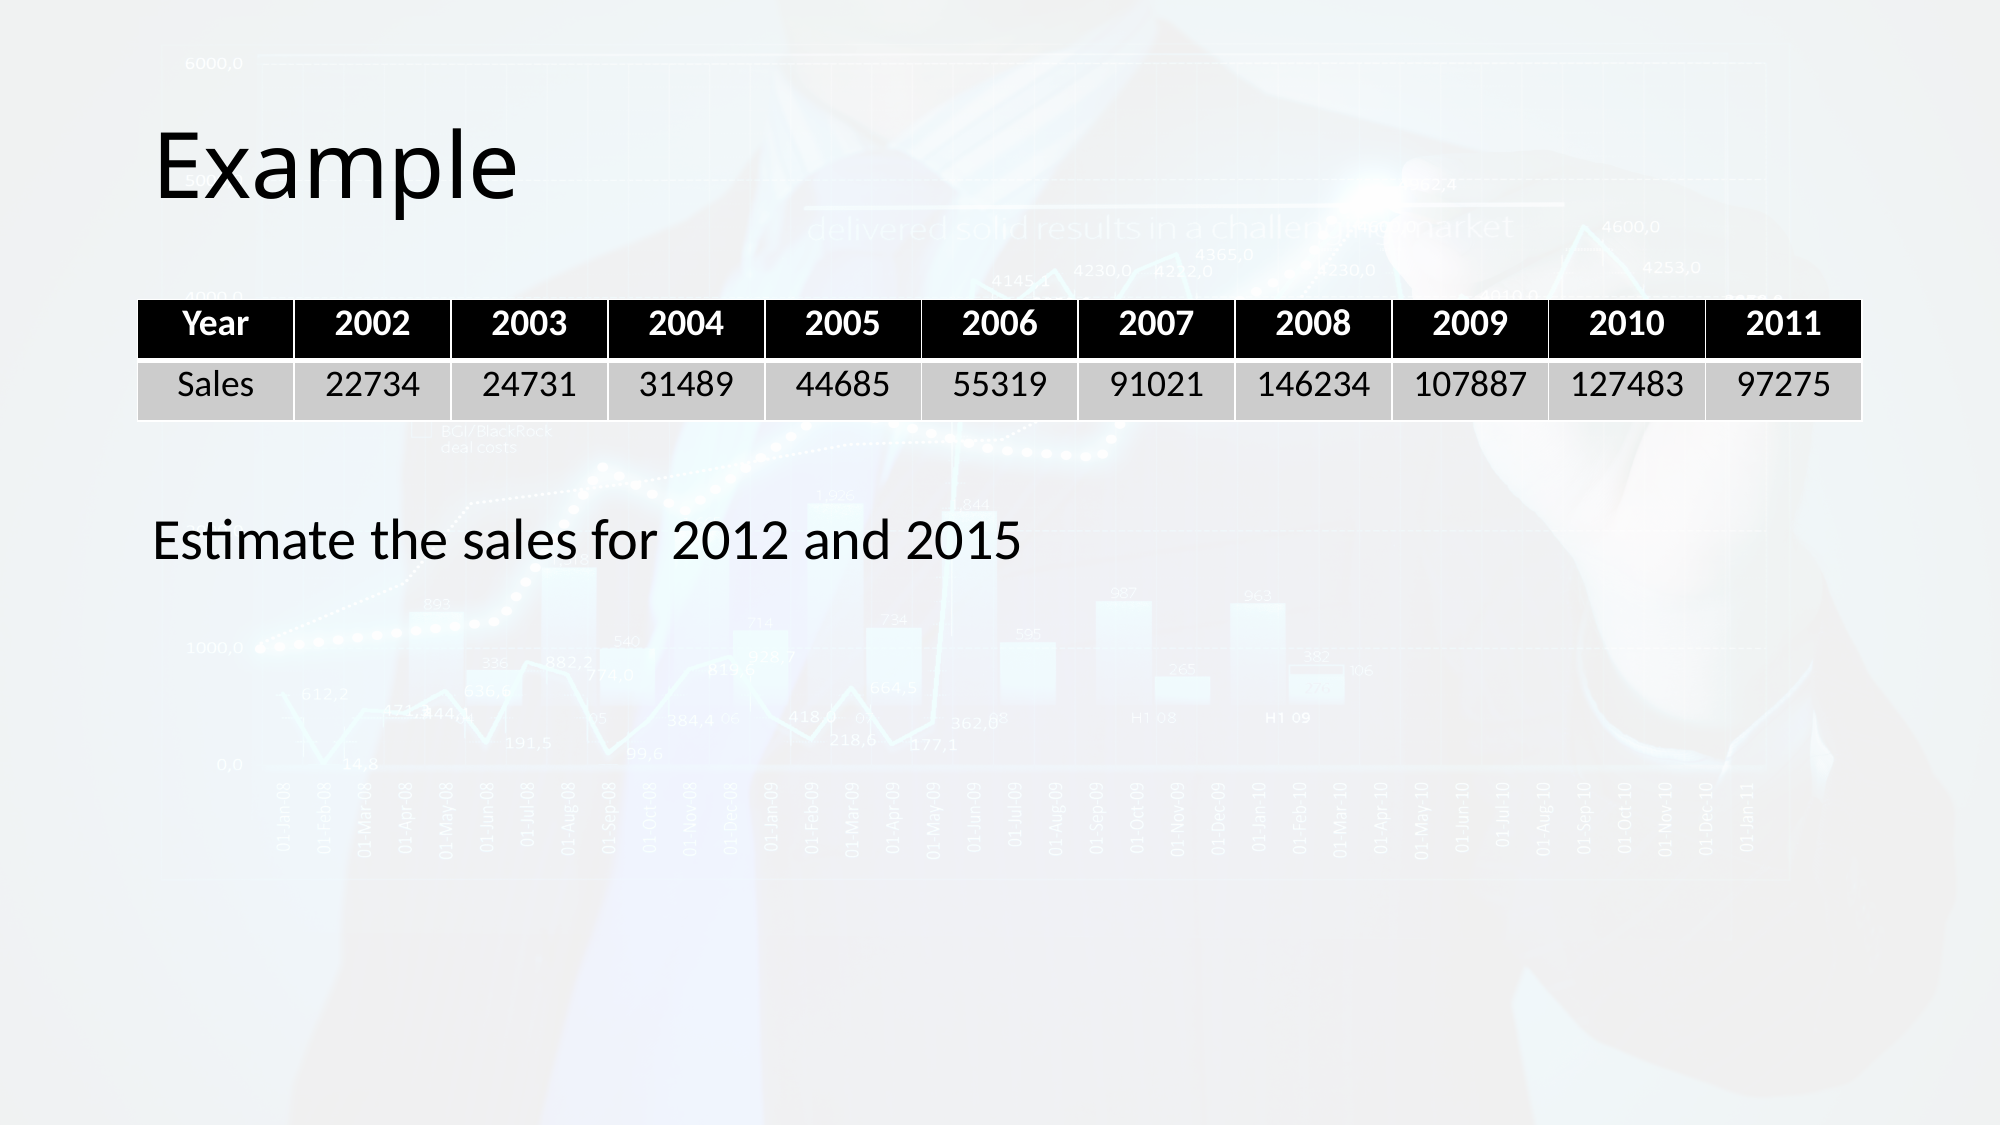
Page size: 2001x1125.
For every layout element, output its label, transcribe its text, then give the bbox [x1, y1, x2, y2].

table_cell 107887 [1393, 363, 1548, 420]
table_cell 24731 [452, 363, 607, 420]
table_cell Sales [138, 363, 293, 420]
table_cell 91021 [1079, 363, 1234, 420]
table_cell 44685 [766, 363, 921, 420]
table_header 2011 [1706, 300, 1861, 358]
table_header 2003 [452, 300, 607, 358]
table_header 2005 [766, 300, 921, 358]
table_header 2007 [1079, 300, 1234, 358]
table_cell 127483 [1549, 363, 1705, 420]
table_header 2004 [609, 300, 764, 358]
table_cell 22734 [295, 363, 450, 420]
table_cell 31489 [609, 363, 764, 420]
text_box Estimate the sales for 2012 and 2015 [137, 493, 1354, 579]
table_cell 146234 [1236, 363, 1391, 420]
title Example [137, 59, 1863, 278]
table_cell 97275 [1706, 363, 1861, 420]
table_cell 55319 [922, 363, 1077, 420]
table_header Year [138, 300, 293, 358]
table_header 2002 [295, 300, 450, 358]
table_header 2009 [1393, 300, 1548, 358]
table_header 2008 [1236, 300, 1391, 358]
table_header 2006 [922, 300, 1077, 358]
table_header 2010 [1549, 300, 1705, 358]
